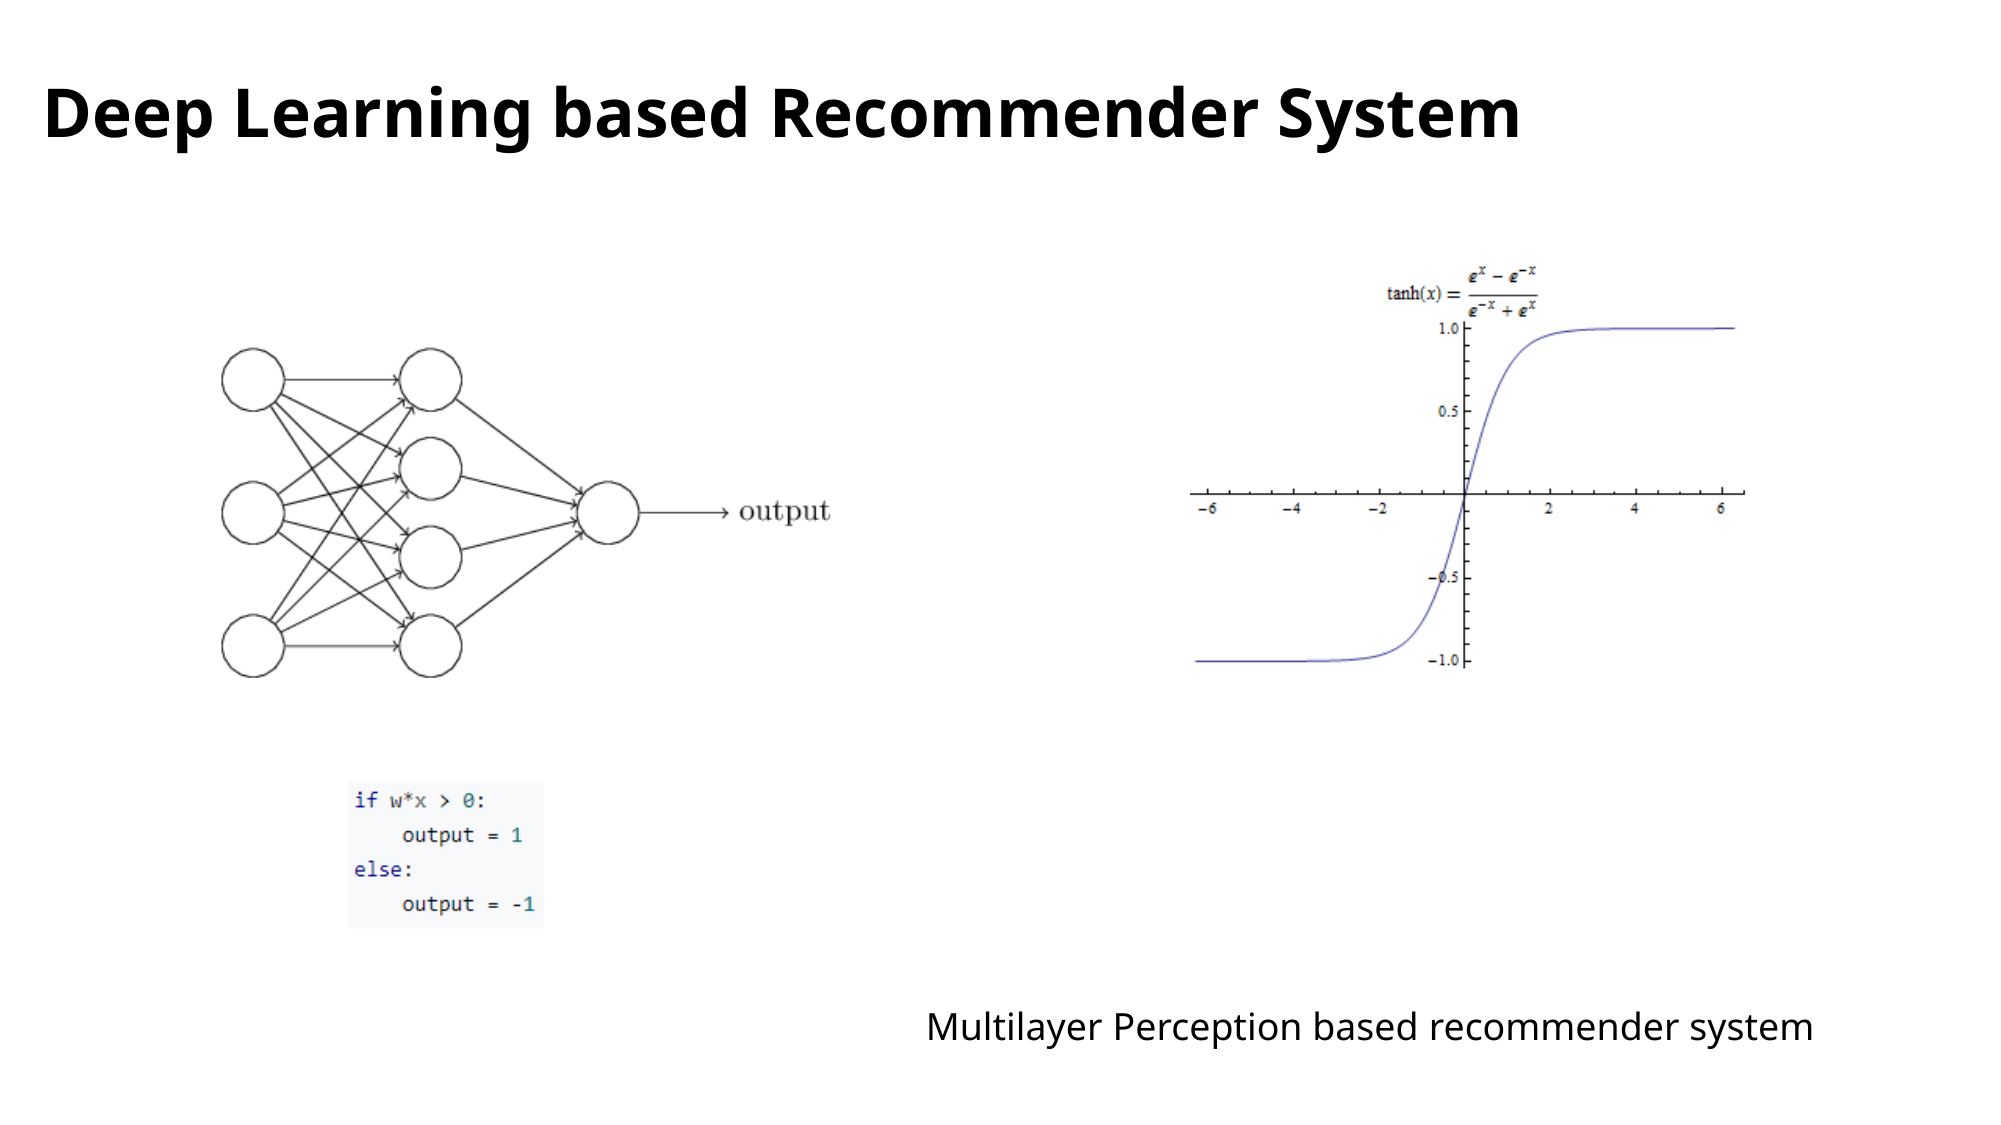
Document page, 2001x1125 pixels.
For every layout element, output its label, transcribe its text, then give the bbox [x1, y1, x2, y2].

text_box Multilayer Perception based recommender system [794, 995, 1946, 1055]
picture [1190, 245, 1753, 690]
picture [203, 337, 846, 690]
picture [348, 781, 544, 930]
title Deep Learning based Recommender System [27, 48, 1753, 184]
